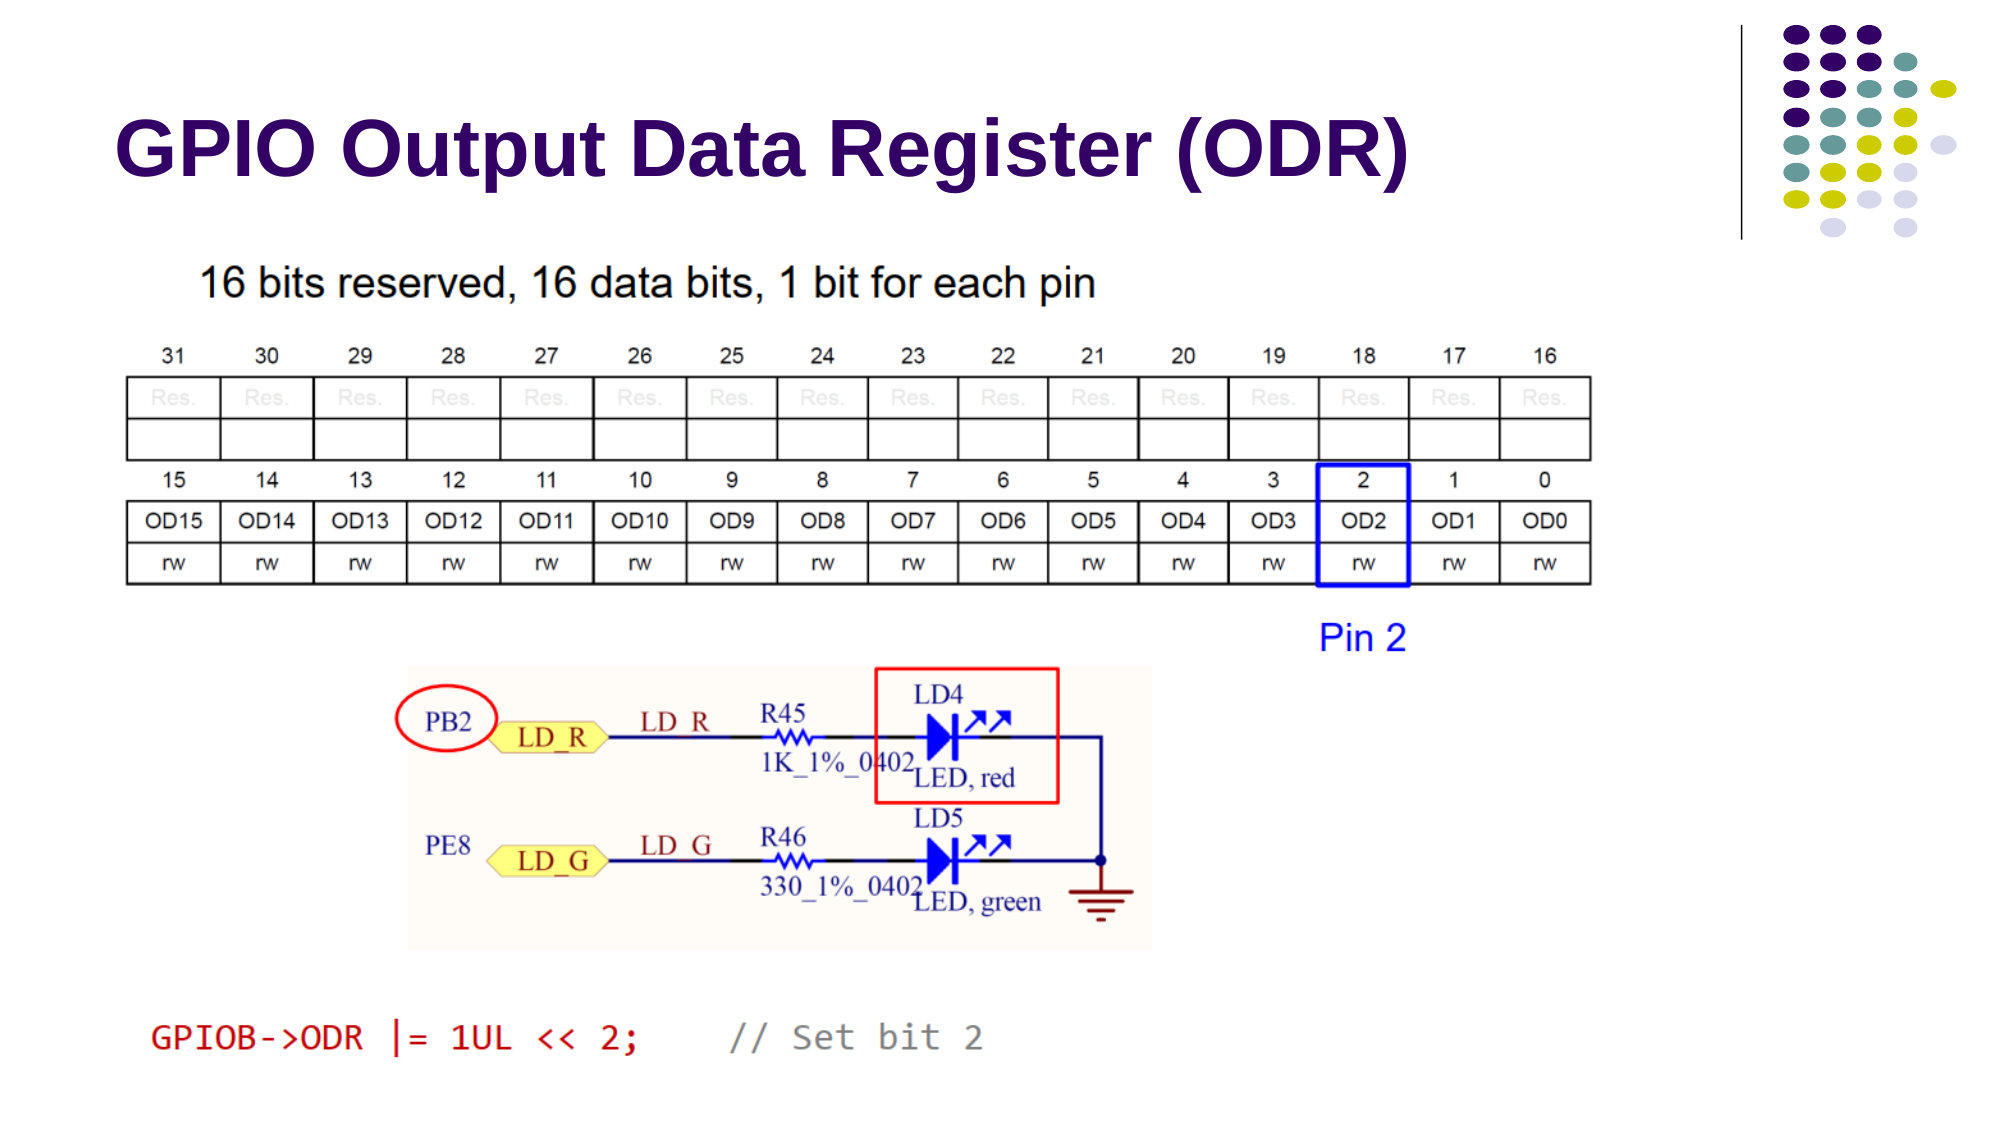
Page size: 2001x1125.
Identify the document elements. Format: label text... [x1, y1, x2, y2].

title GPIO Output Data Register (ODR) [99, 42, 1750, 200]
picture [72, 249, 1605, 1097]
